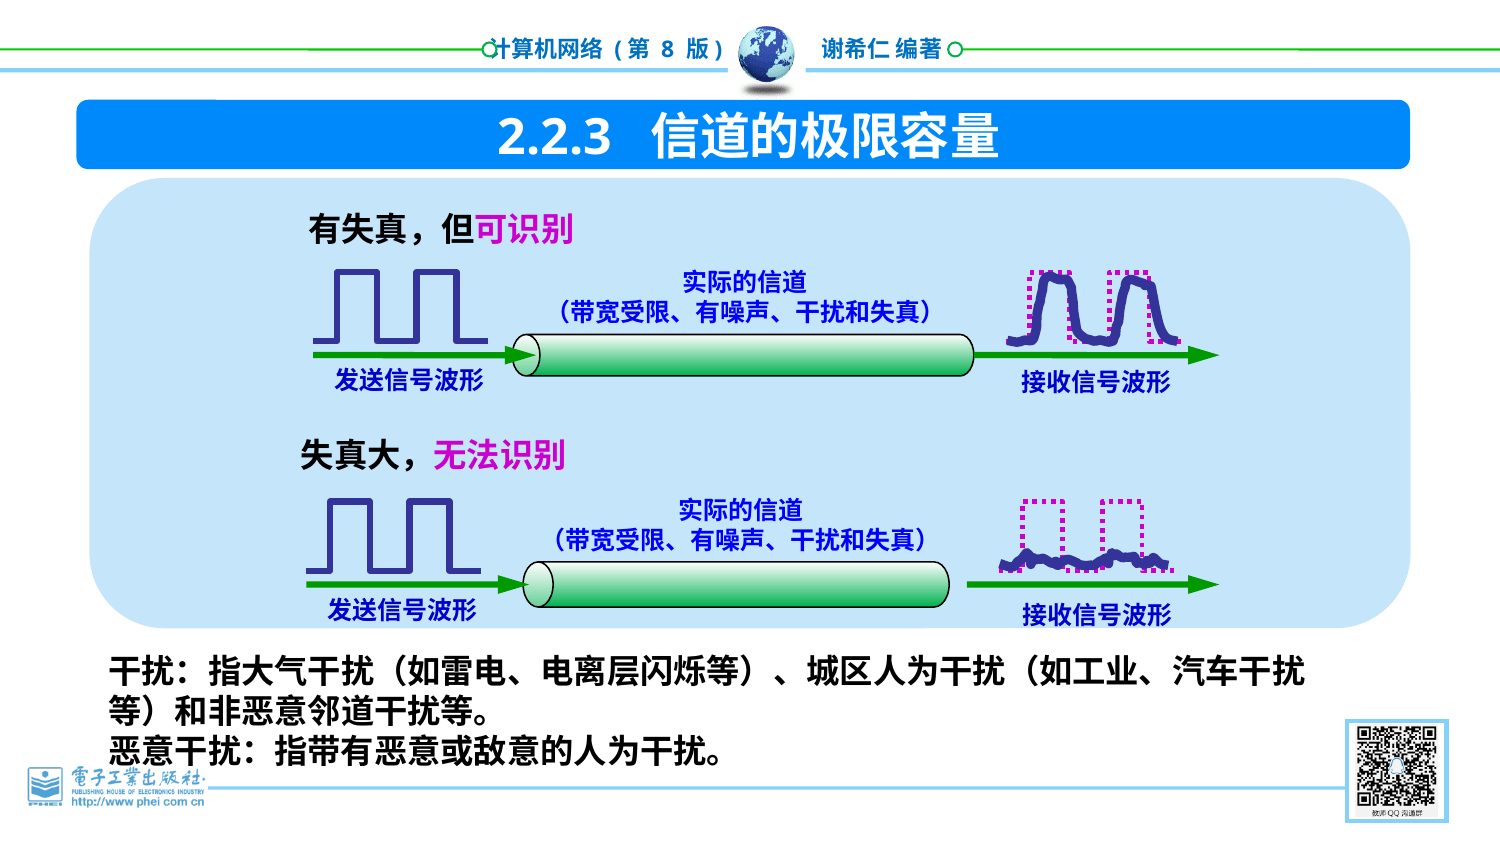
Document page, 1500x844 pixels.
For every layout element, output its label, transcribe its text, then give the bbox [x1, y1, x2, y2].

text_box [291, 196, 1220, 405]
picture [736, 24, 796, 99]
text_box 干扰：指大气干扰（如雷电、电离层闪烁等）、城区人为干扰（如工业、汽车干扰等）和非恶意邻道干扰等。 恶意干扰：指带有恶意或敌意的人为干扰。 [93, 642, 1337, 778]
picture [23, 764, 208, 809]
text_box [282, 426, 1220, 638]
picture [1355, 724, 1438, 817]
text_box [87, 175, 1413, 631]
list 2.2.3 信道的极限容量 [204, 104, 1293, 165]
